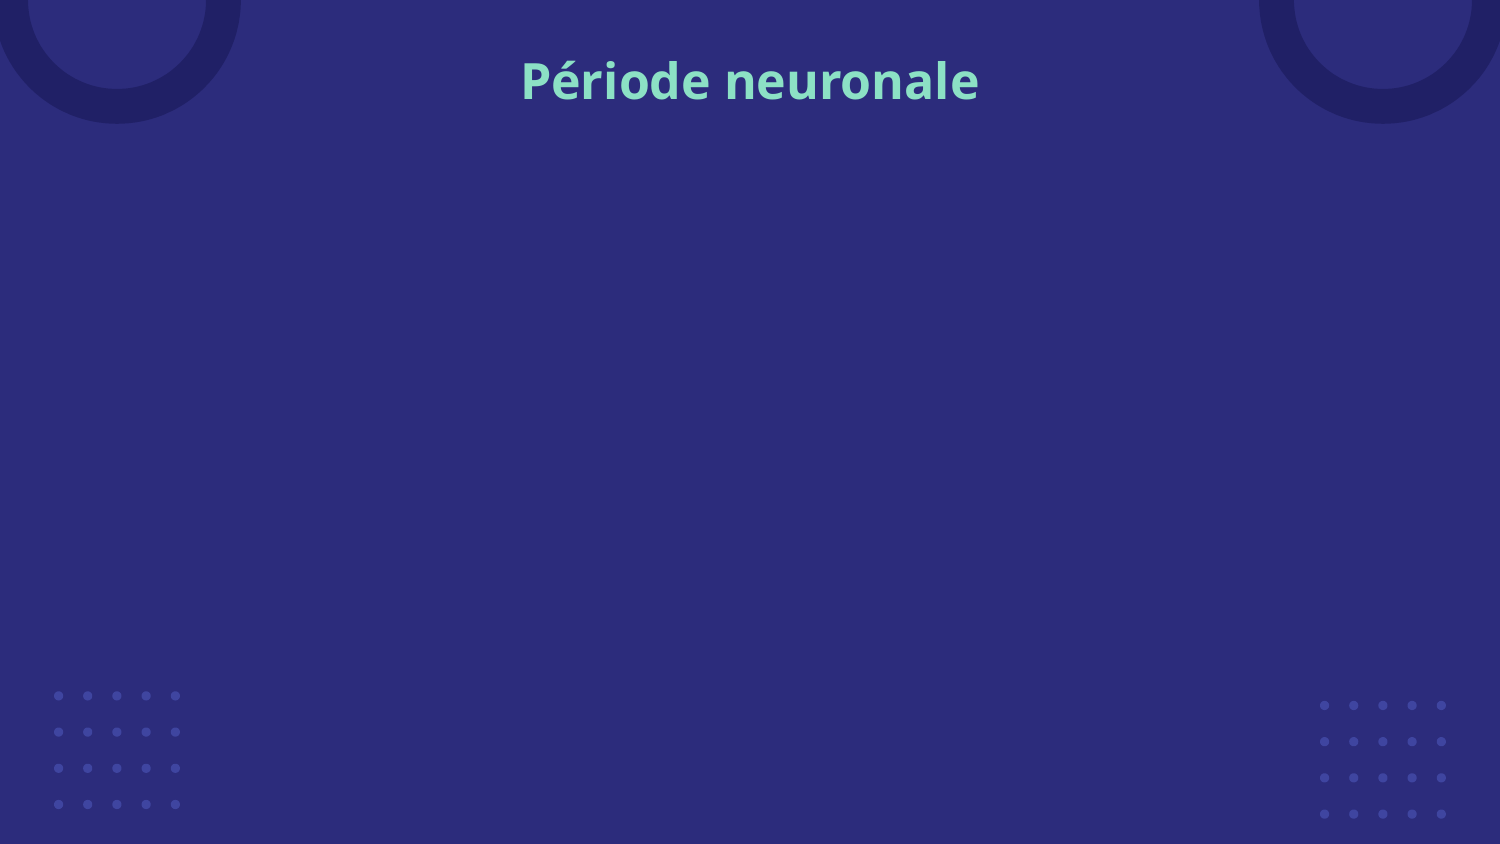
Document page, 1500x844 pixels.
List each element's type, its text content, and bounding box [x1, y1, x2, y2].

title Période neuronale [210, 0, 1290, 125]
